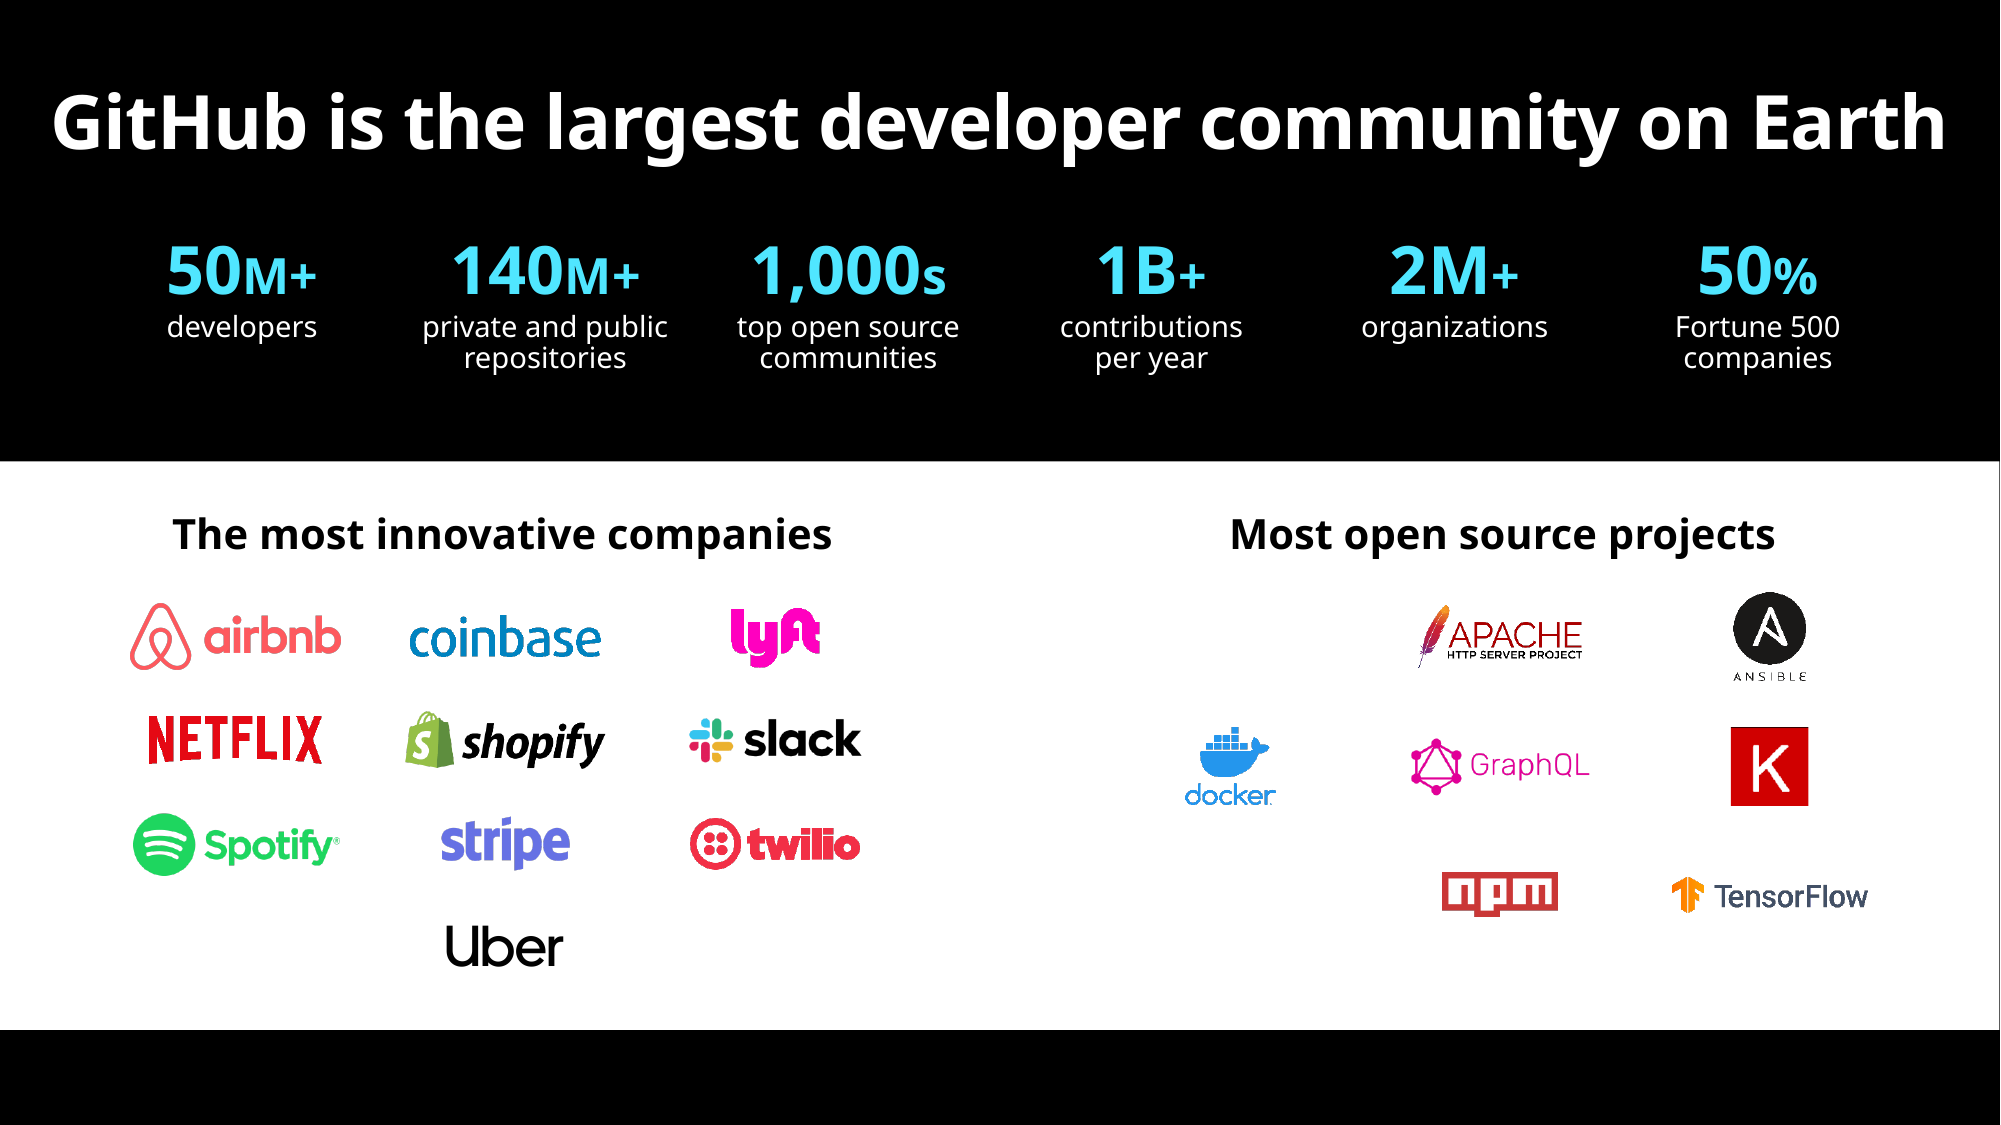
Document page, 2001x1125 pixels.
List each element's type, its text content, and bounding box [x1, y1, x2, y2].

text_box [95, 227, 1905, 377]
text_box [0, 460, 2000, 1031]
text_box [129, 507, 1871, 968]
text_box GitHub is the largest developer community on Earth [50, 74, 1949, 165]
